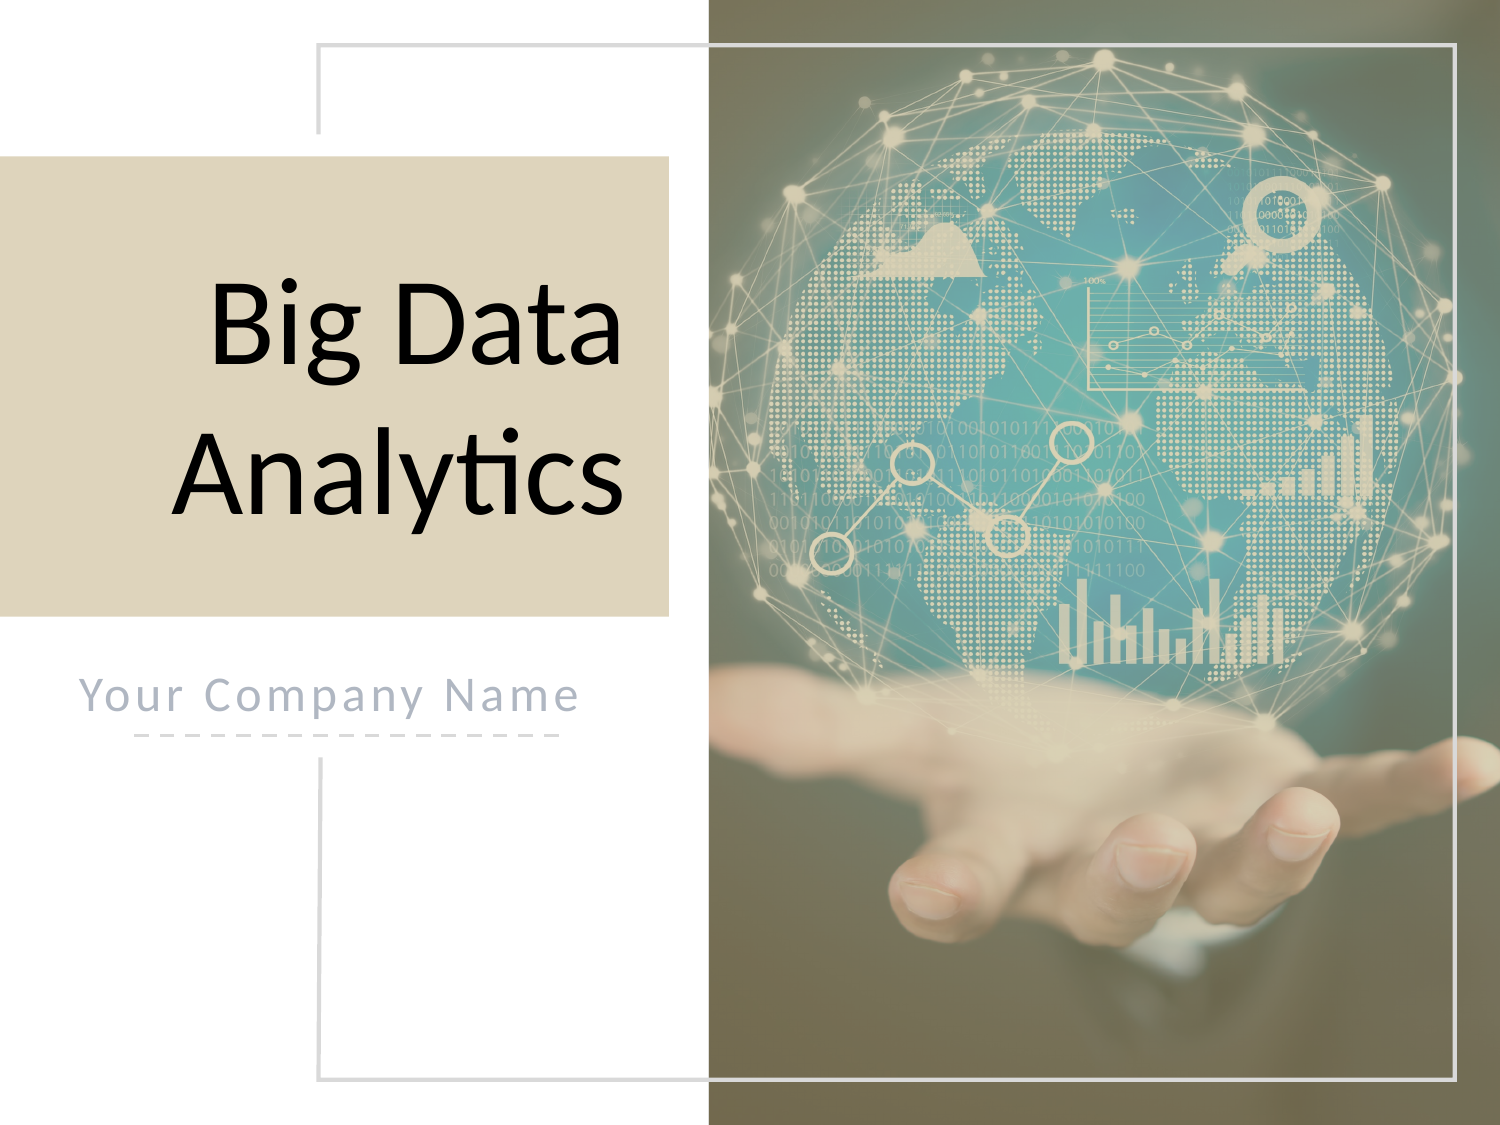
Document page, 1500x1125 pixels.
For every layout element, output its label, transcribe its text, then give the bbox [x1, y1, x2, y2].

title Big Data Analytics [9, 190, 643, 589]
subtitle Your Company Name [57, 644, 595, 739]
